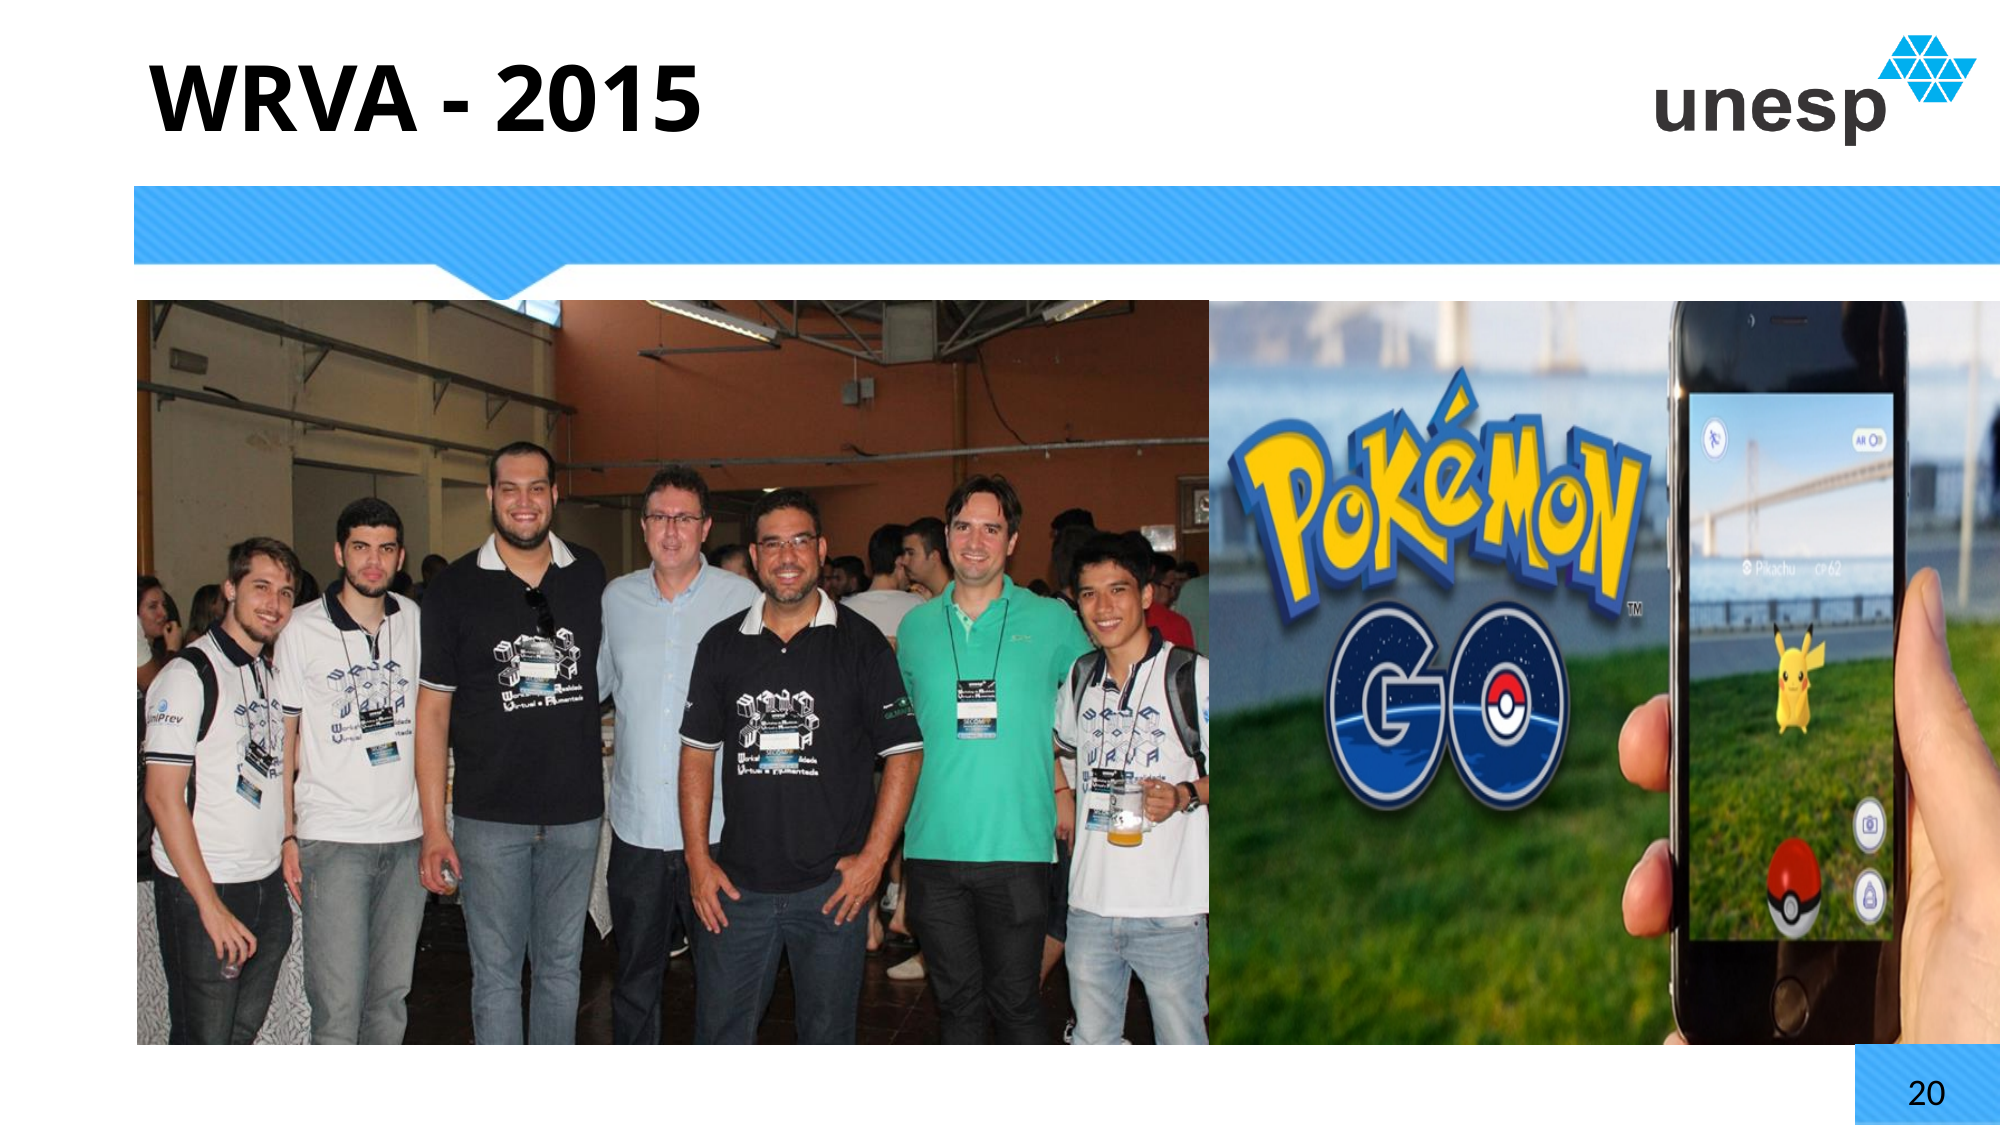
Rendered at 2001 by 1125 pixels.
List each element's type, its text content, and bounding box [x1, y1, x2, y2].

picture [134, 186, 2000, 1045]
picture [1656, 35, 1977, 146]
title WRVA - 2015 [134, 22, 1551, 182]
picture [1855, 1044, 2000, 1125]
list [1209, 301, 2000, 1045]
